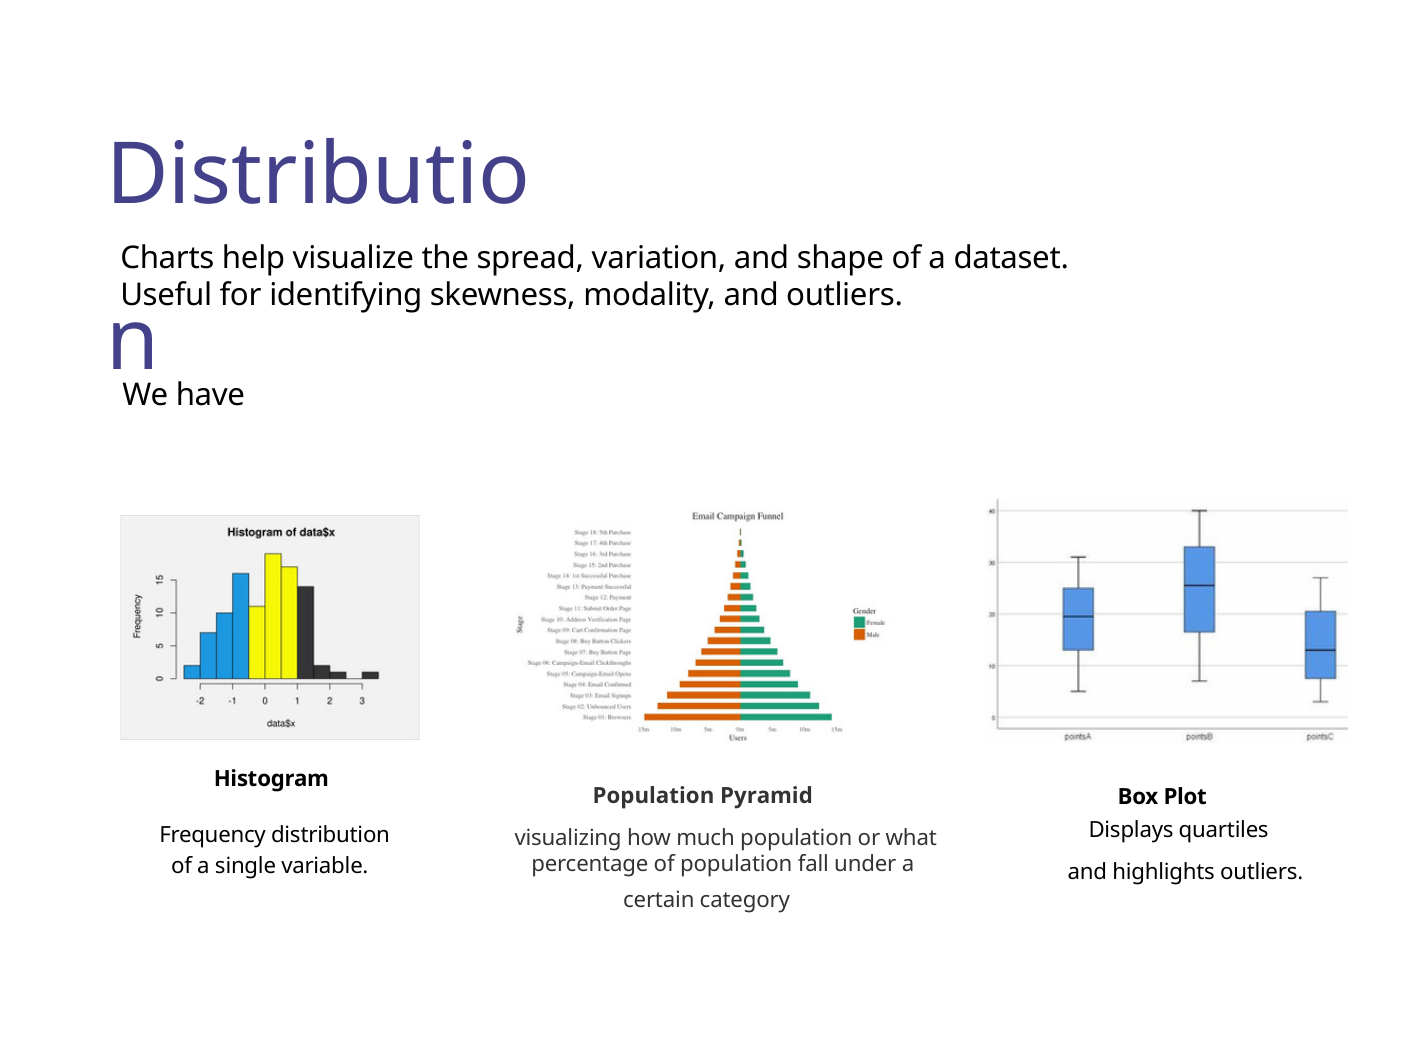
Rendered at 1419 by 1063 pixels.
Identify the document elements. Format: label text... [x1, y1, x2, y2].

text_box [120, 515, 420, 740]
text_box [513, 509, 893, 744]
text_box visualizing how much population or what percentage of population fall under a [479, 823, 972, 876]
text_box Frequency distribution [129, 820, 427, 848]
text_box Displays quartiles [1049, 810, 1315, 830]
text_box Population Pyramid [592, 776, 848, 808]
text_box Distribution [106, 54, 546, 387]
text_box We have [120, 374, 248, 413]
text_box Histogram [213, 759, 342, 791]
text_box Box Plot [1117, 755, 1219, 809]
text_box Useful for identifying skewness, modality, and outliers. [120, 274, 1026, 313]
text_box of a single variable. [148, 850, 391, 878]
text_box [986, 498, 1348, 744]
text_box and highlights outliers. [1032, 830, 1339, 884]
text_box certain category [623, 886, 816, 913]
text_box Charts help visualize the spread, variation, and shape of a dataset. [120, 236, 1141, 275]
